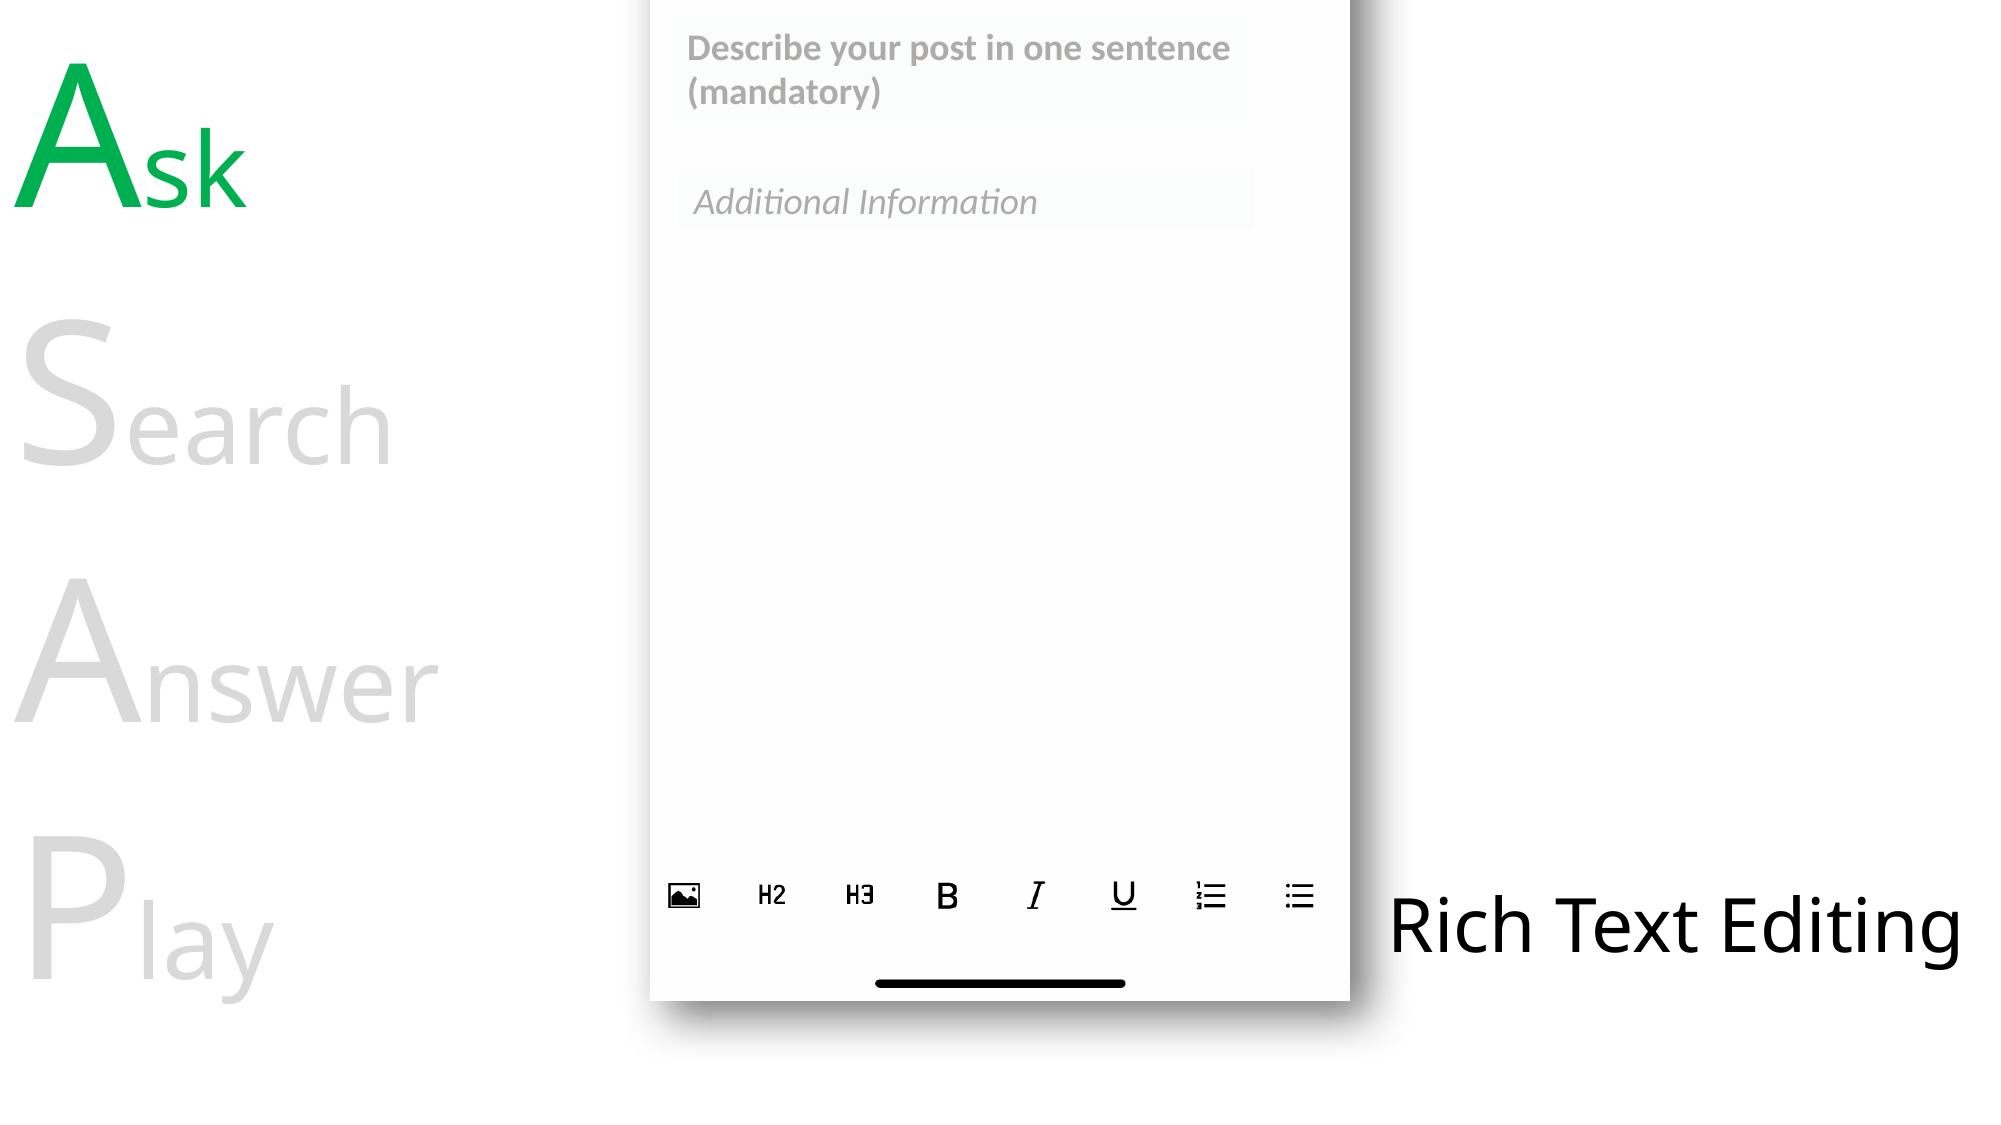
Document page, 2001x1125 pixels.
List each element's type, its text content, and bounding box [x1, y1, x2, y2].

text_box Play [0, 772, 424, 1028]
text_box Answer [0, 514, 566, 770]
text_box Search [0, 257, 649, 513]
text_box Ask [0, 0, 414, 255]
text_box Rich Text Editing [1372, 825, 1980, 975]
picture [649, 0, 1350, 1001]
